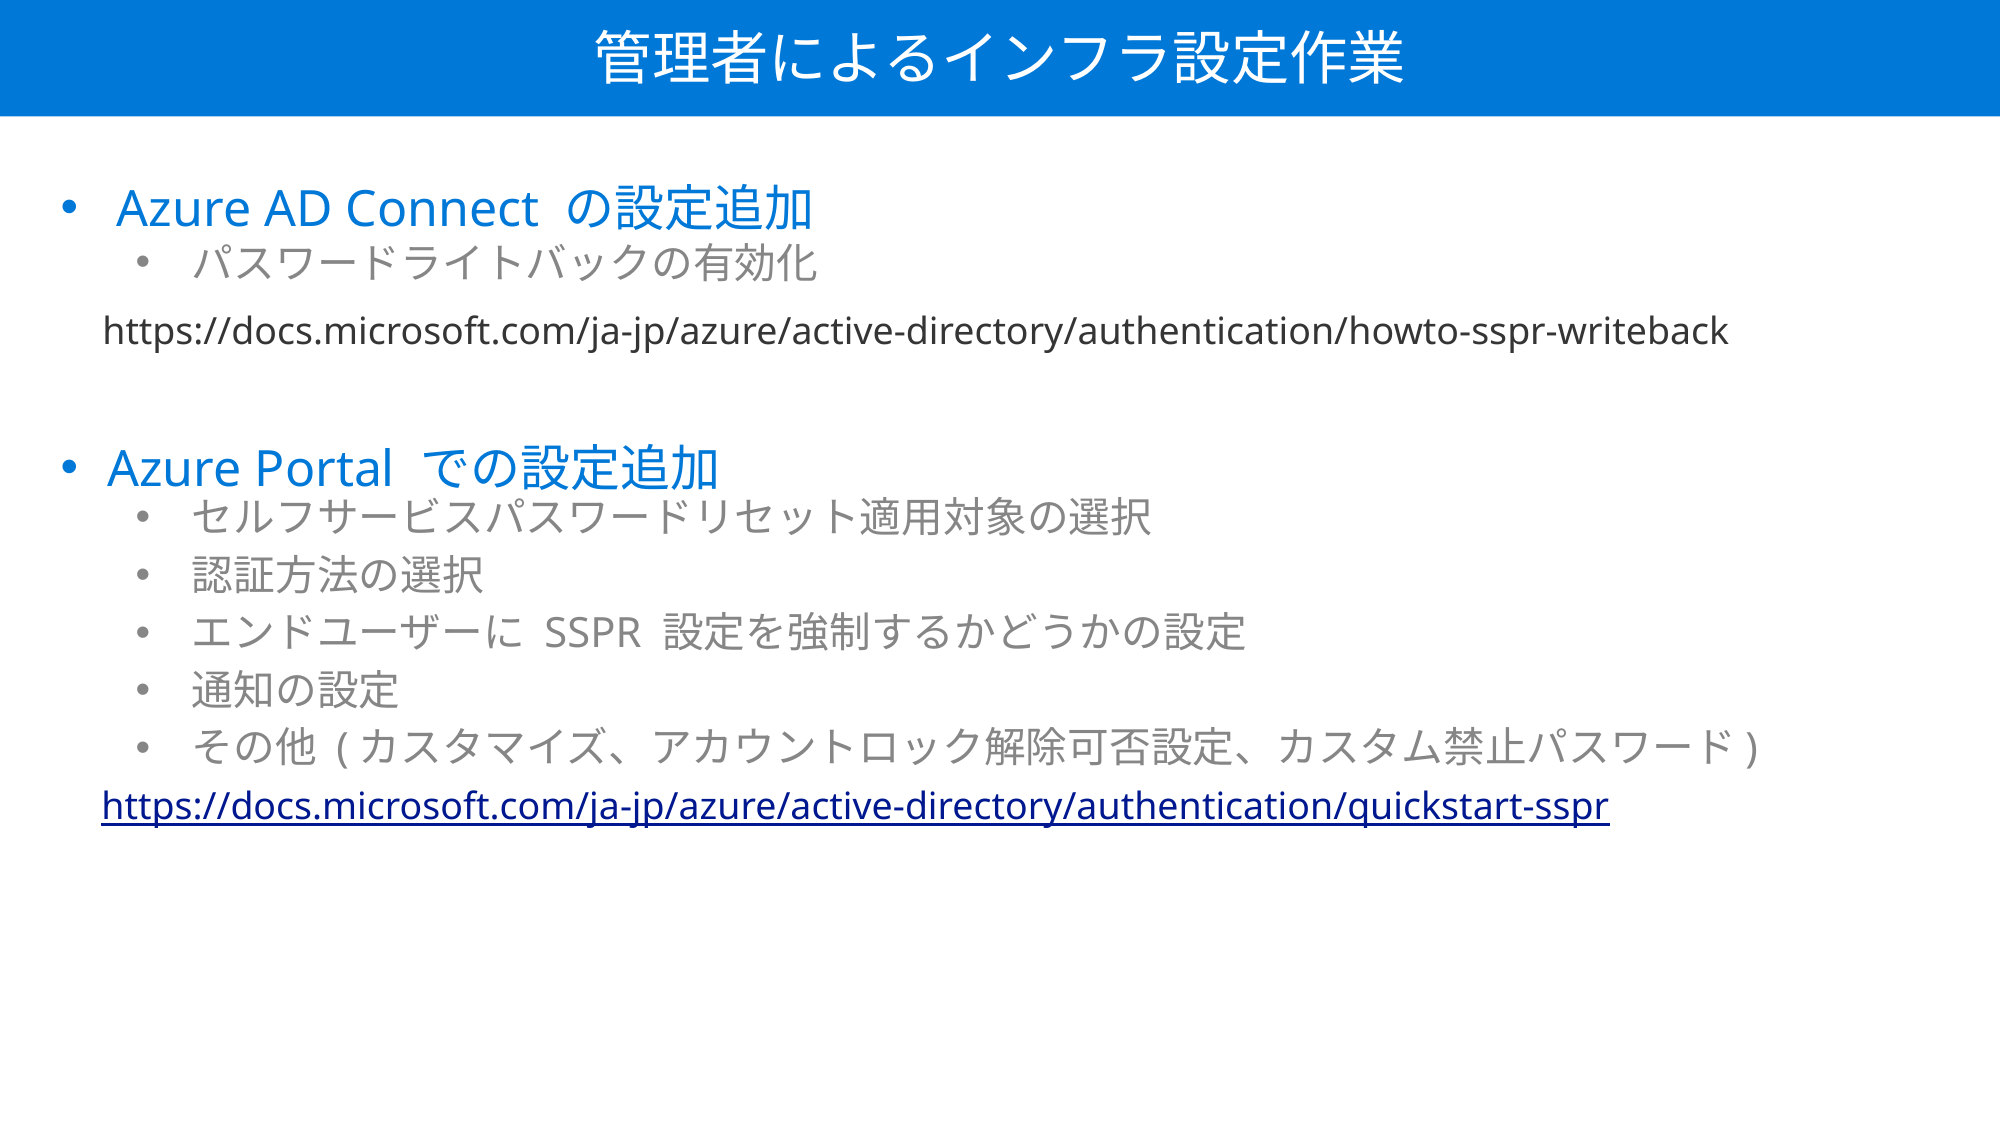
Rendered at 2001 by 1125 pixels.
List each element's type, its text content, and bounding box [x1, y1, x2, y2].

text_box Azure AD Connect の設定追加 パスワードライトバックの有効化 Azure Portal での設定追加 セルフサービスパスワードリセット適用対象の選択 認証方法の選択 エンドユーザーに SSPR 設定を強制するかどうかの設定 通知の設定 その他 (カスタマイズ、アカウントロック解除可否設定、カスタム禁止パスワード) [30, 152, 1926, 796]
text_box https://docs.microsoft.com/ja-jp/azure/active-directory/authentication/howto-sspr-writeback [87, 299, 1963, 360]
text_box https://docs.microsoft.com/ja-jp/azure/active-directory/authentication/quickstart-sspr [86, 774, 1963, 886]
text_box 管理者によるインフラ設定作業 [0, 0, 2000, 117]
